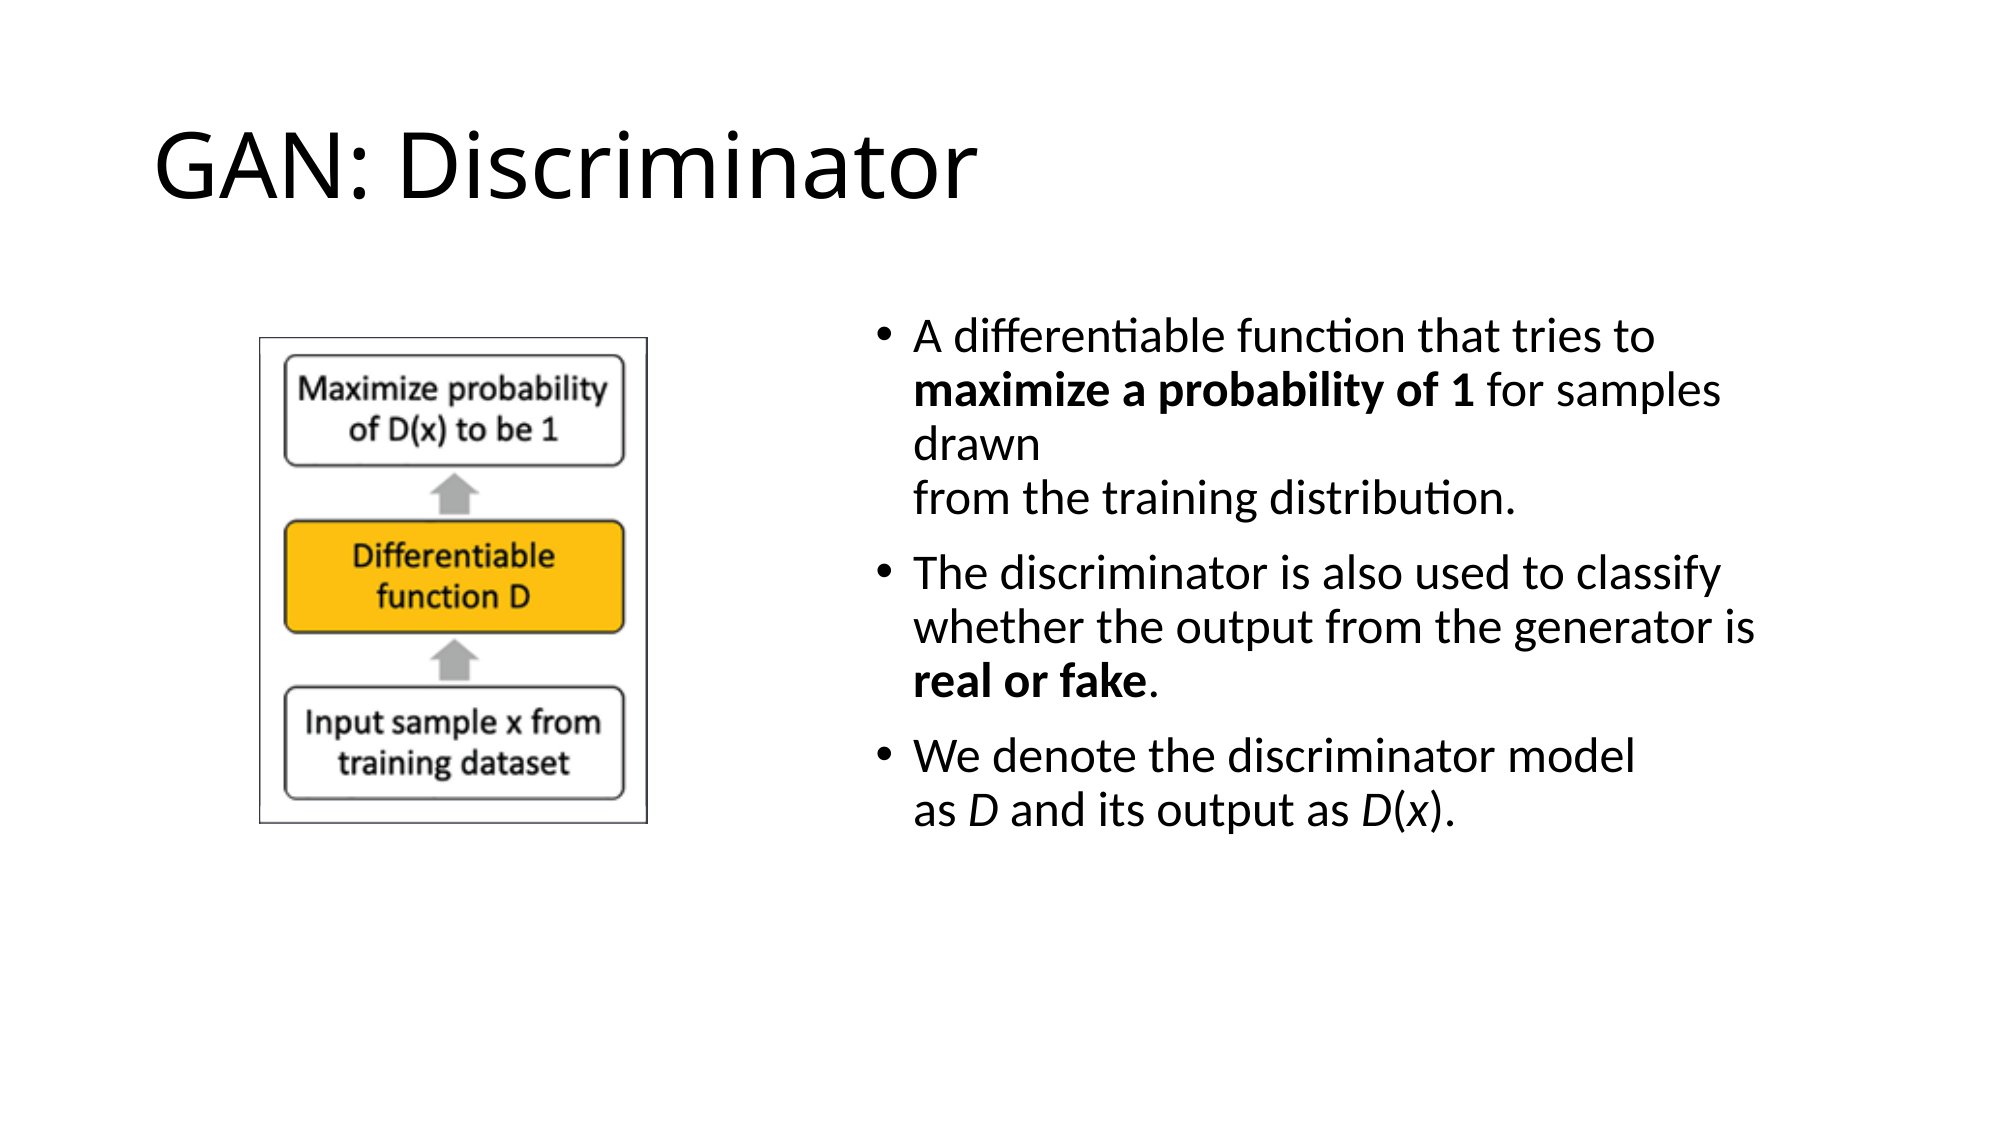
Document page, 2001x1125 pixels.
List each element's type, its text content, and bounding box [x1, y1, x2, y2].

list A differentiable function that tries to maximize a probability of 1 for samples drawn from the training distribution. The discriminator is also used to classify whether the output from the generator is real or fake. We denote the discriminator model as D and its output as D(x). [860, 302, 1823, 916]
picture [259, 337, 648, 824]
title GAN: Discriminator [137, 59, 1863, 278]
